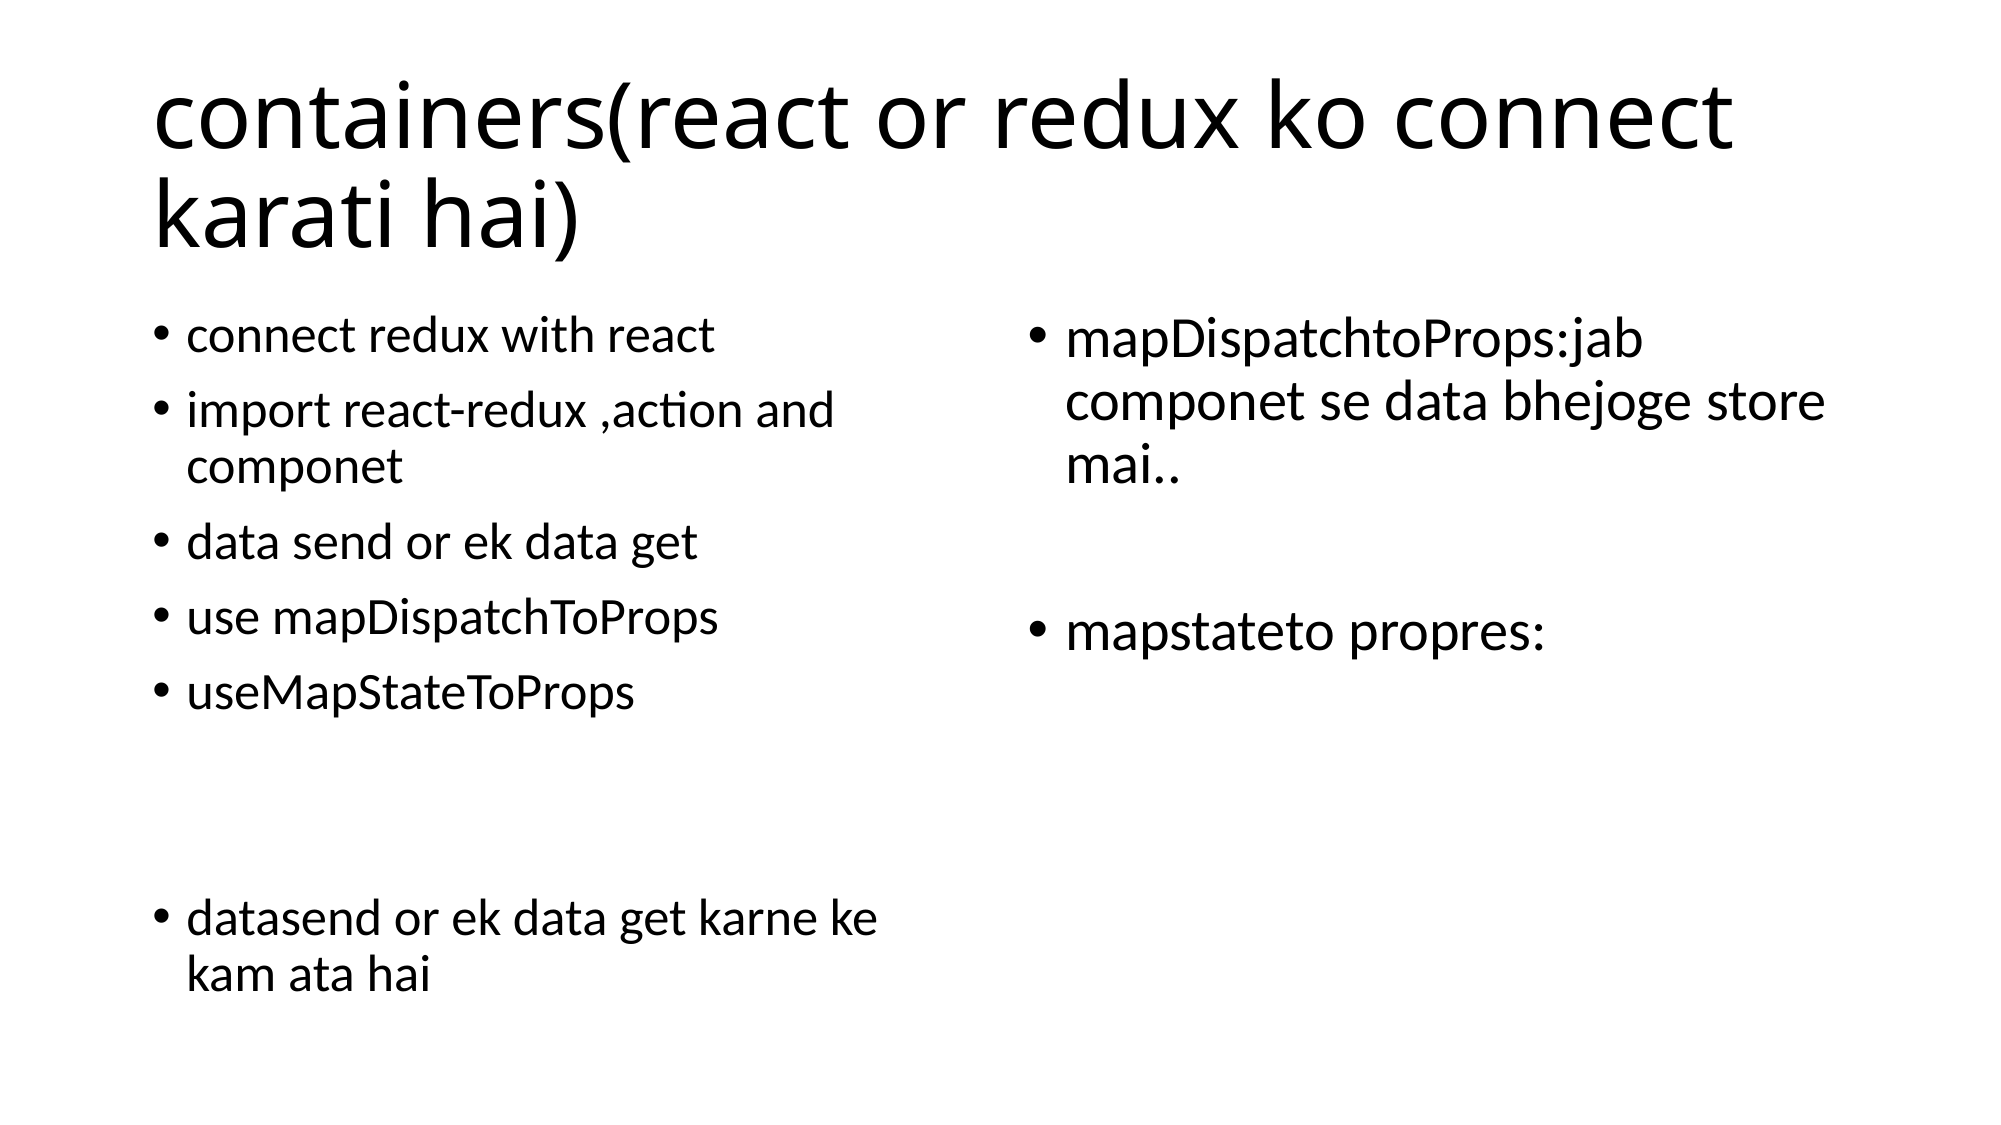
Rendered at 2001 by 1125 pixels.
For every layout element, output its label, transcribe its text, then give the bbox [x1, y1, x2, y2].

list mapDispatchtoProps:jab componet se data bhejoge store mai.. mapstateto propres: [1012, 299, 1863, 1014]
title containers(react or redux ko connect karati hai) [137, 59, 1863, 278]
list connect redux with react import react-redux ,action and componet data send or ek data get use mapDispatchToProps useMapStateToProps datasend or ek data get karne ke kam ata hai [137, 299, 988, 1014]
